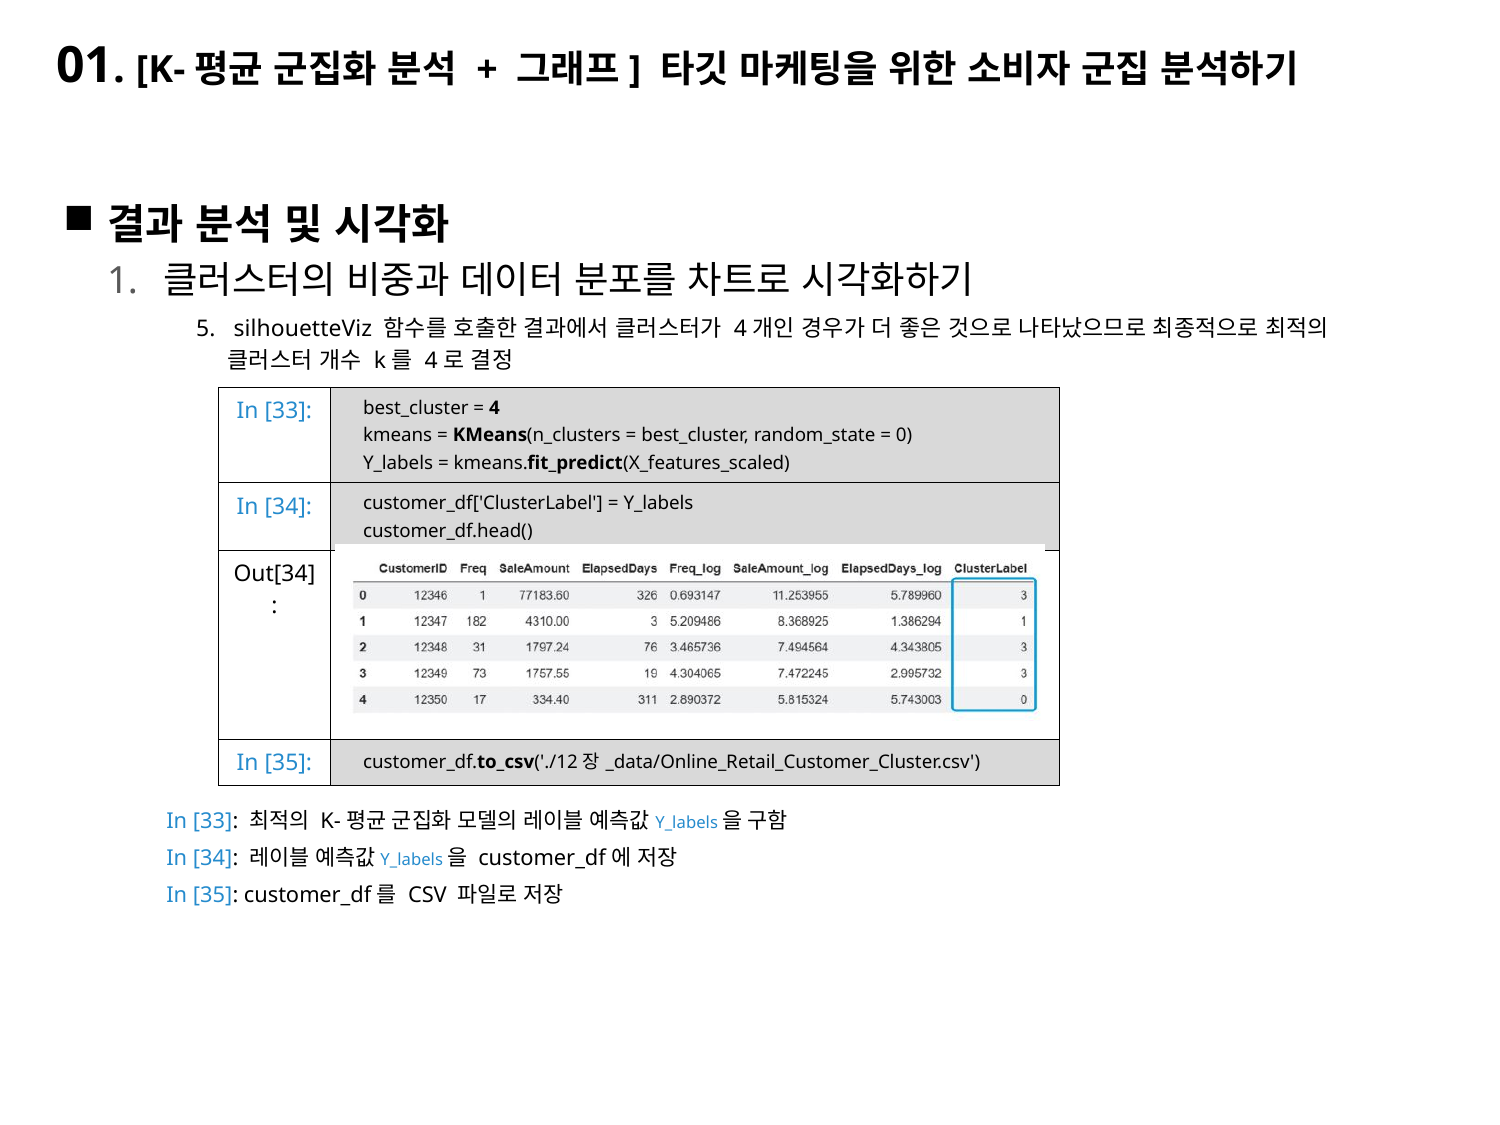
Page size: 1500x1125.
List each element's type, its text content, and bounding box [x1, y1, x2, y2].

list 결과 분석 및 시각화 클러스터의 비중과 데이터 분포를 차트로 시각화하기 silhouetteViz 함수를 호출한 결과에서 클러스터가 4개인 경우가 더 좋은 것으로 나타났으므로 최종적으로 최적의 클러스터 개수 k를 4로 결정 In [33]: 최적의 K-평균 군집화 모델의 레이블 예측값Y_labels을 구함 In [34]: 레이블 예측값Y_labels을 customer_df에 저장 In [35]: customer_df를 CSV 파일로 저장 [48, 165, 1467, 1064]
table_header In [33]: [219, 388, 330, 482]
picture [335, 544, 1045, 721]
title 01. [K-평균 군집화 분석 + 그래프] 타깃 마케팅을 위한 소비자 군집 분석하기 [41, 17, 1467, 107]
table_cell In [35]: [219, 740, 330, 785]
table_cell In [34]: [219, 483, 330, 550]
table_cell Out[34]: [219, 551, 330, 739]
table_cell customer_df['ClusterLabel'] = Y_labels customer_df.head() [331, 483, 1059, 550]
table_header best_cluster = 4 kmeans = KMeans(n_clusters = best_cluster, random_state = 0) Y_labels = kmeans.fit_predict(X_features_scaled) [331, 388, 1059, 482]
table_cell customer_df.to_csv('./12장_data/Online_Retail_Customer_Cluster.csv') [331, 740, 1059, 785]
table_cell [331, 551, 1059, 739]
